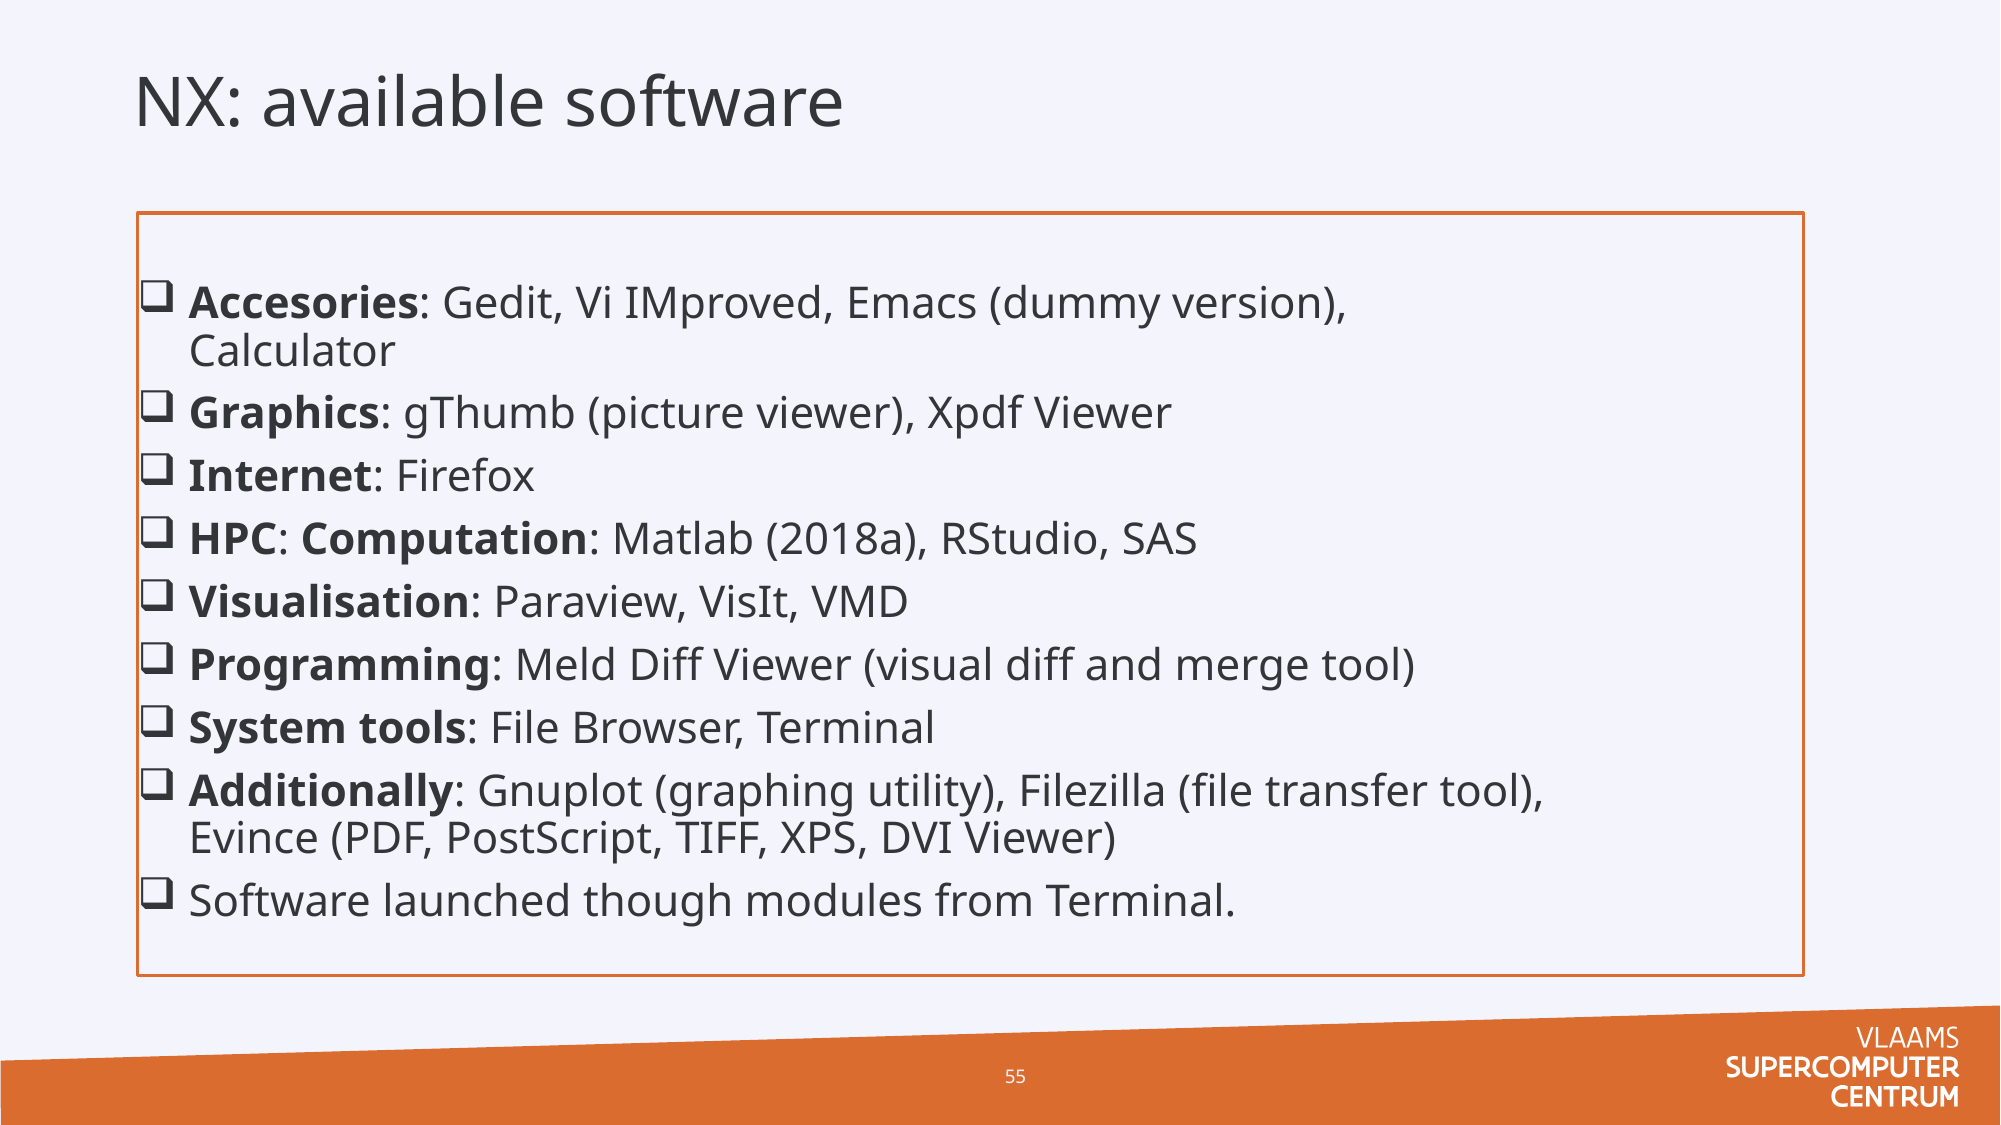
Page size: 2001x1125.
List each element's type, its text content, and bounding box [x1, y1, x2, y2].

picture [1725, 1021, 1960, 1117]
slide_number 55 [958, 1047, 1042, 1108]
title NX: available software [118, 0, 1941, 213]
list Accesories: Gedit, Vi IMproved, Emacs (dummy version), Calculator Graphics: gThumb (picture viewer), Xpdf Viewer Internet: Firefox HPC: Computation: Matlab (2018a), RStudio, SAS Visualisation: Paraview, VisIt, VMD Programming: Meld Diff Viewer (visual diff and merge tool) System tools: File Browser, Terminal Additionally: Gnuplot (graphing utility), Filezilla (file transfer tool), Evince (PDF, PostScript, TIFF, XPS, DVI Viewer) Software launched though modules from Terminal. [137, 213, 1804, 976]
